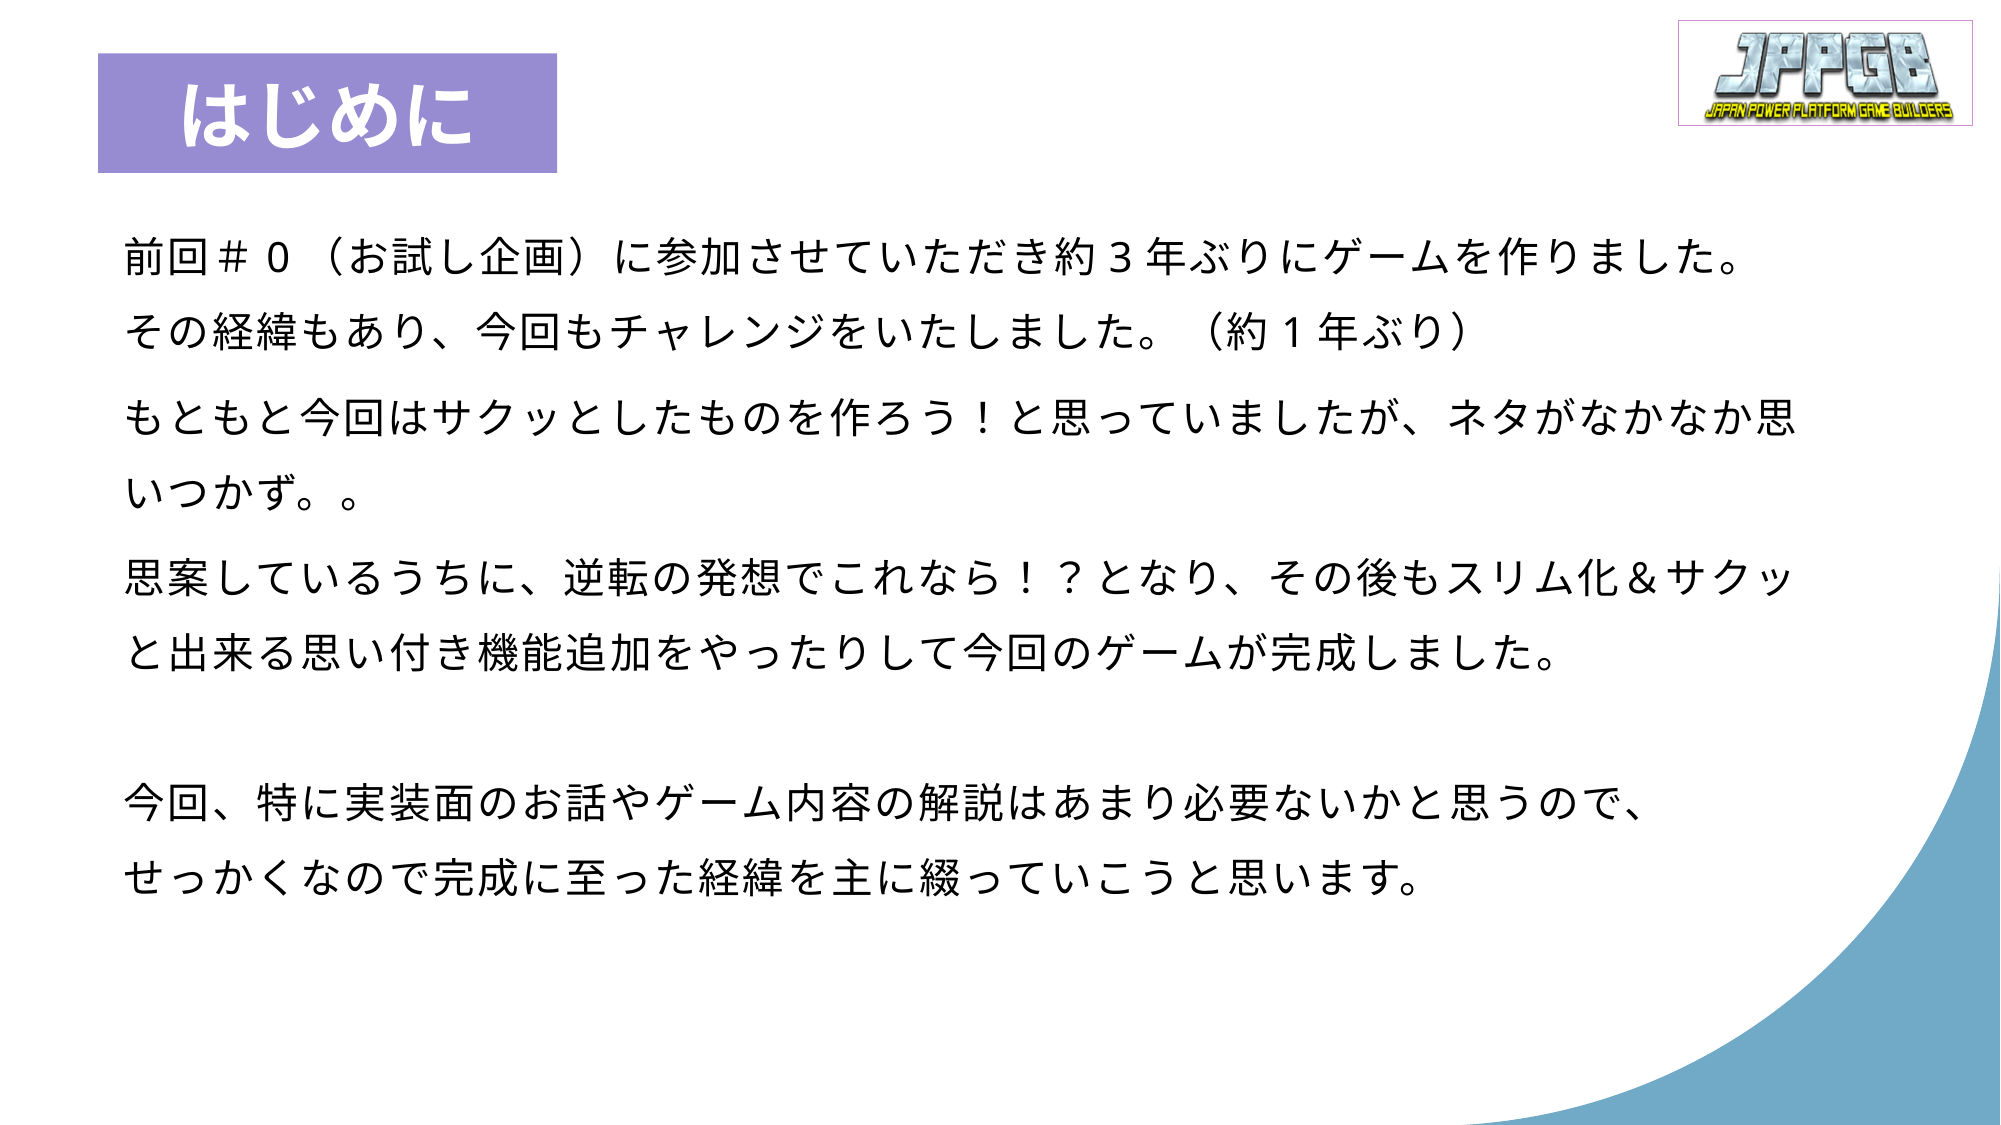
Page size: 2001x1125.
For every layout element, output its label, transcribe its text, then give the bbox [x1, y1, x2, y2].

picture [1678, 20, 1973, 126]
text_box 前回＃0（お試し企画）に参加させていただき約3年ぶりにゲームを作りました。 その経緯もあり、今回もチャレンジをいたしました。（約1年ぶり） もともと今回はサクッとしたものを作ろう！と思っていましたが、ネタがなかなか思いつかず。。 思案しているうちに、逆転の発想でこれなら！？となり、その後もスリム化＆サクッと出来る思い付き機能追加をやったりして今回のゲームが完成しました。 今回、特に実装面のお話やゲーム内容の解説はあまり必要ないかと思うので、 せっかくなので完成に至った経緯を主に綴っていこうと思います。 [98, 188, 1838, 963]
text_box はじめに [98, 53, 558, 173]
